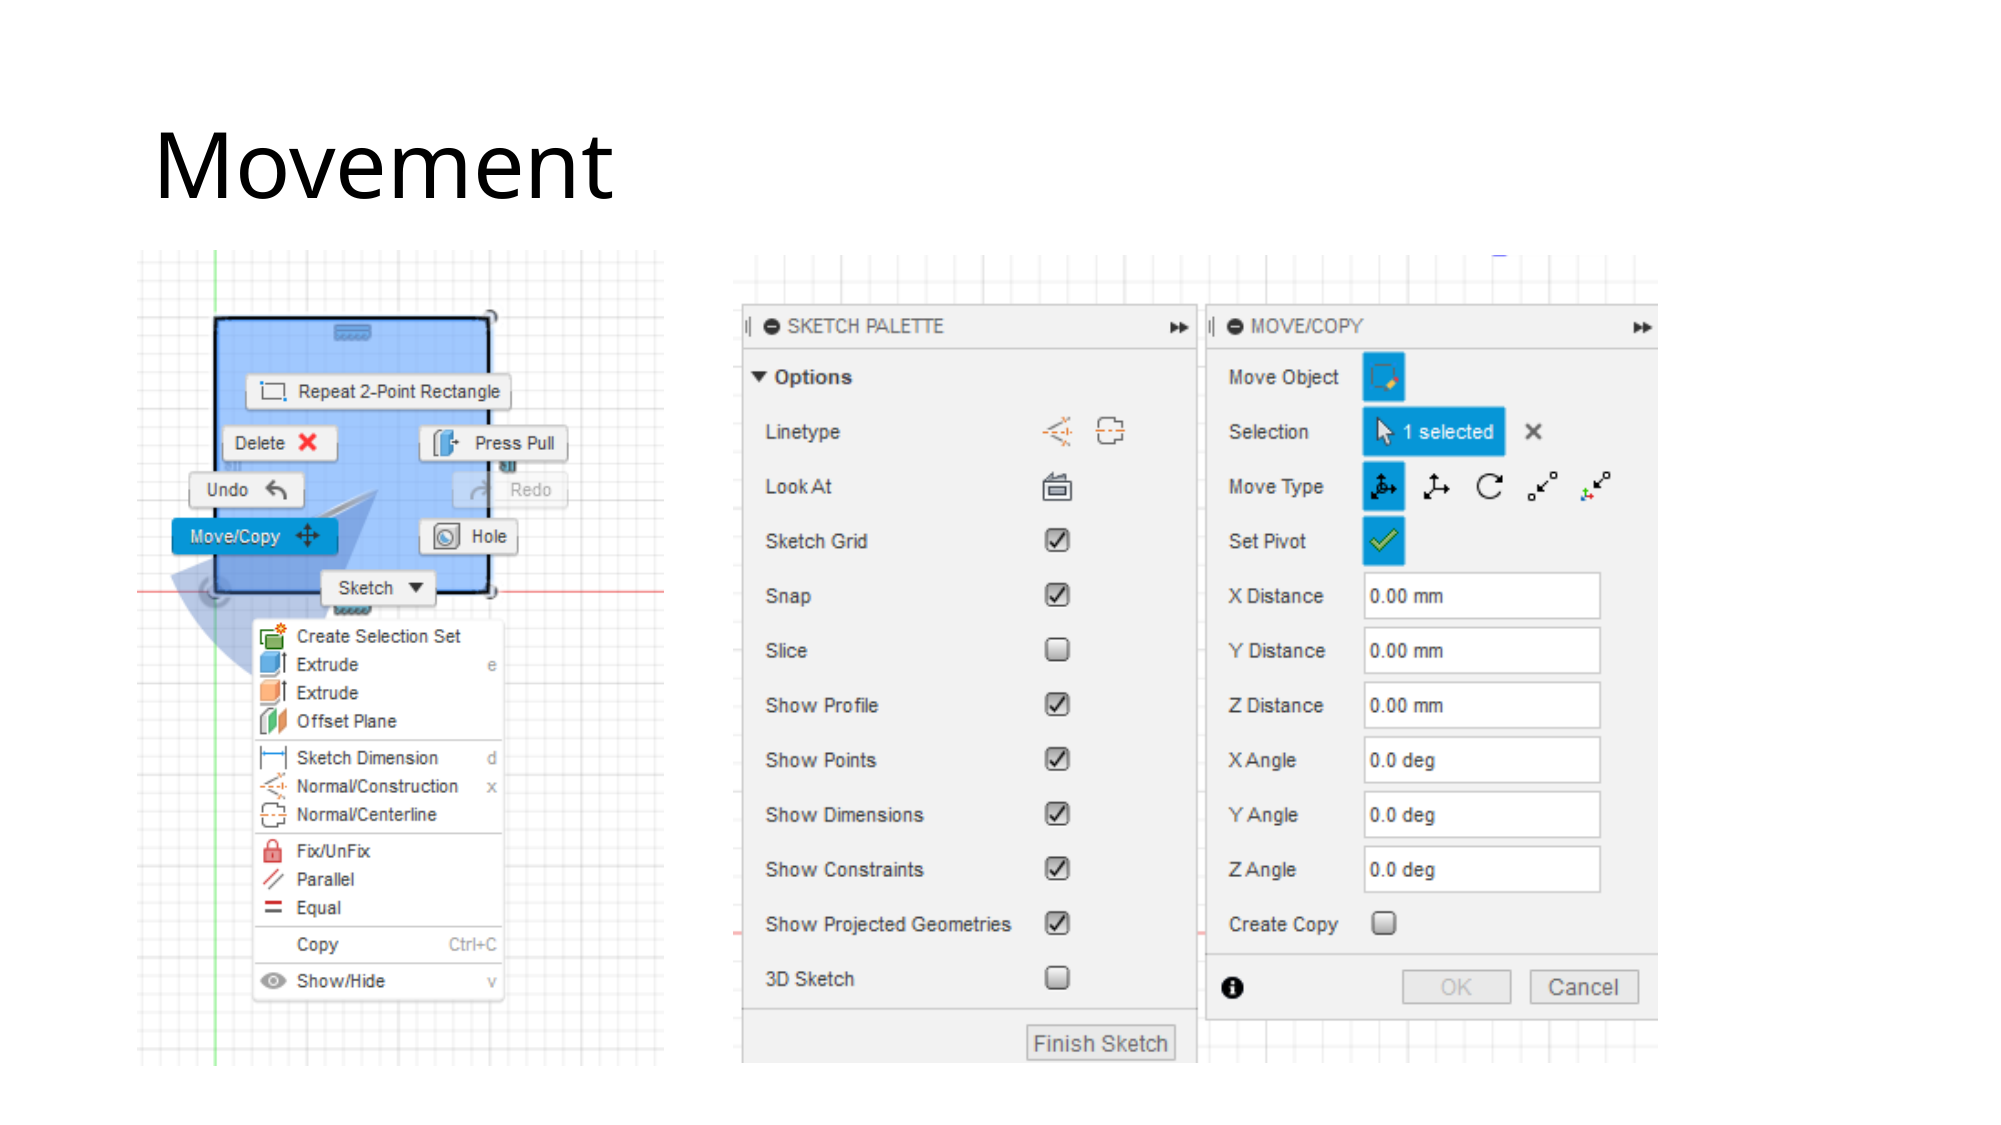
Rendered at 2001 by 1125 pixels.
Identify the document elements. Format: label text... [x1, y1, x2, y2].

title Movement [137, 59, 1863, 278]
picture [137, 250, 664, 1066]
picture [733, 255, 1658, 1064]
